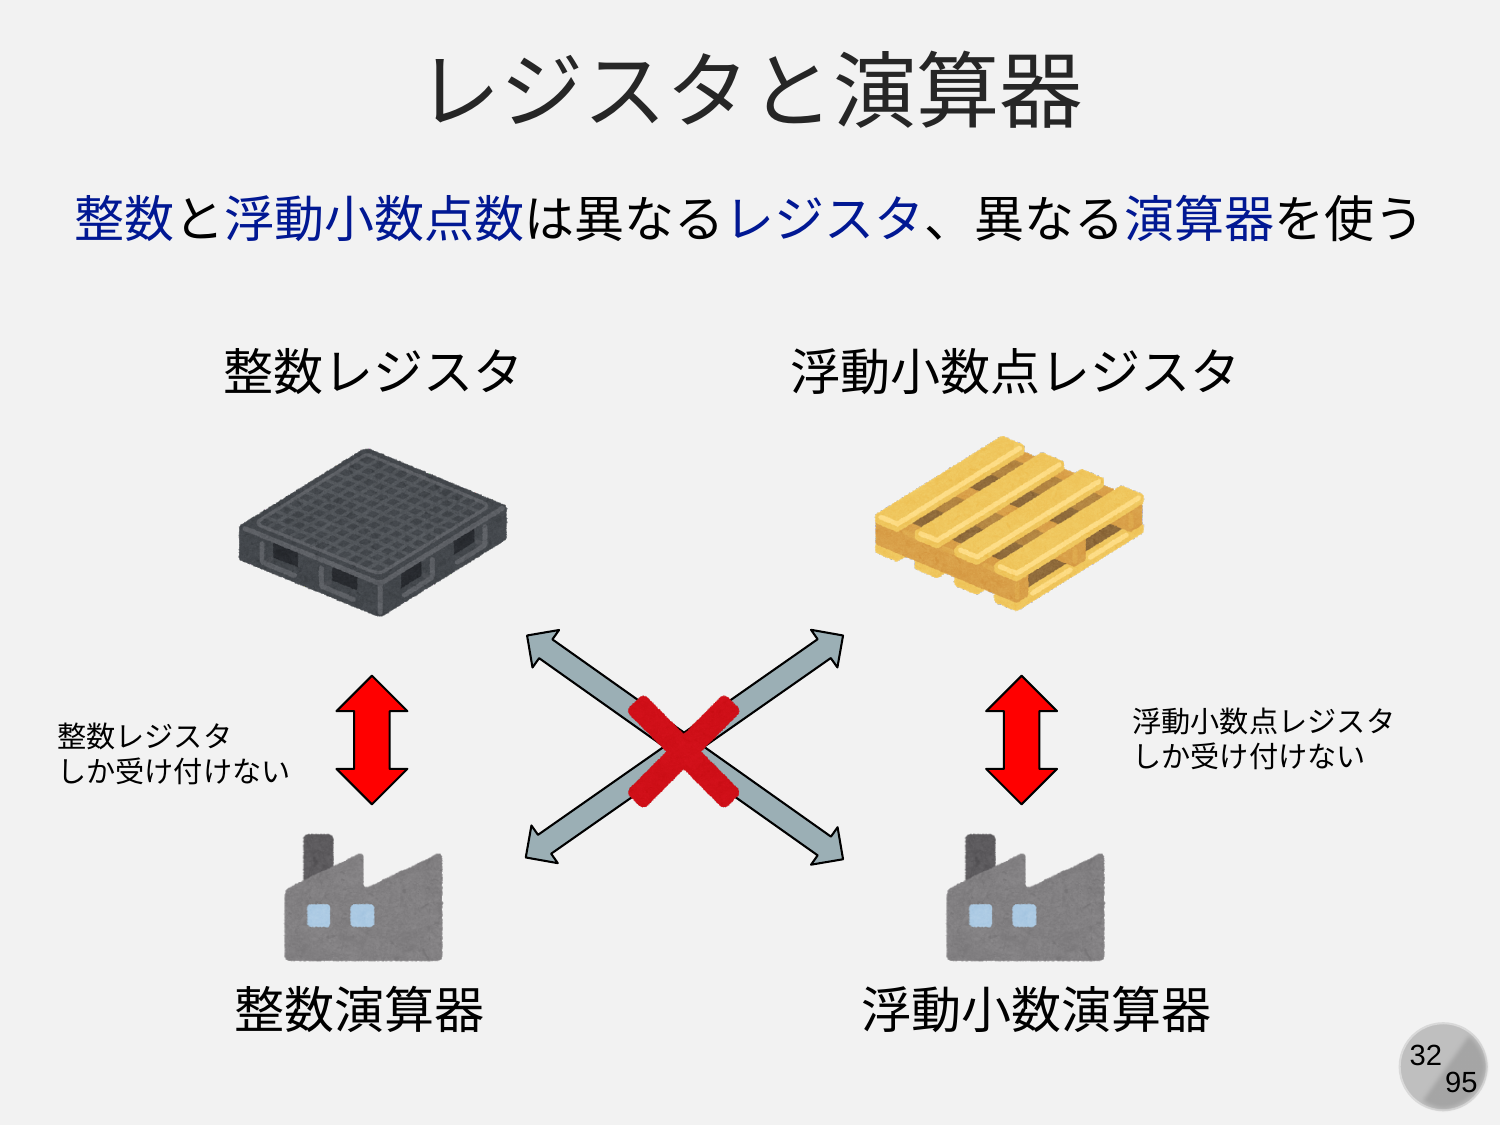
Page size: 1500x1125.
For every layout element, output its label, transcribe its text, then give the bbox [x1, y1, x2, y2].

list レジスタと演算器 [0, 31, 1500, 155]
text_box [762, 628, 845, 708]
picture [608, 675, 762, 830]
text_box 浮動小数点レジスタ しか受け付けない [1117, 696, 1411, 781]
text_box [985, 674, 1058, 806]
text_box 整数レジスタ しか受け付けない [42, 711, 306, 796]
text_box [762, 786, 845, 866]
text_box [524, 784, 608, 865]
text_box 整数レジスタ [208, 333, 538, 408]
picture [868, 403, 1152, 642]
text_box [335, 674, 409, 806]
text_box 浮動小数演算器 [846, 971, 1227, 1046]
picture [277, 817, 451, 979]
text_box 浮動小数点レジスタ [775, 333, 1256, 408]
text_box [526, 628, 608, 709]
picture [939, 817, 1113, 979]
picture [230, 415, 513, 653]
text_box 整数演算器 [219, 971, 500, 1046]
text_box 整数と浮動小数点数は異なるレジスタ、異なる演算器を使う [60, 179, 1439, 255]
